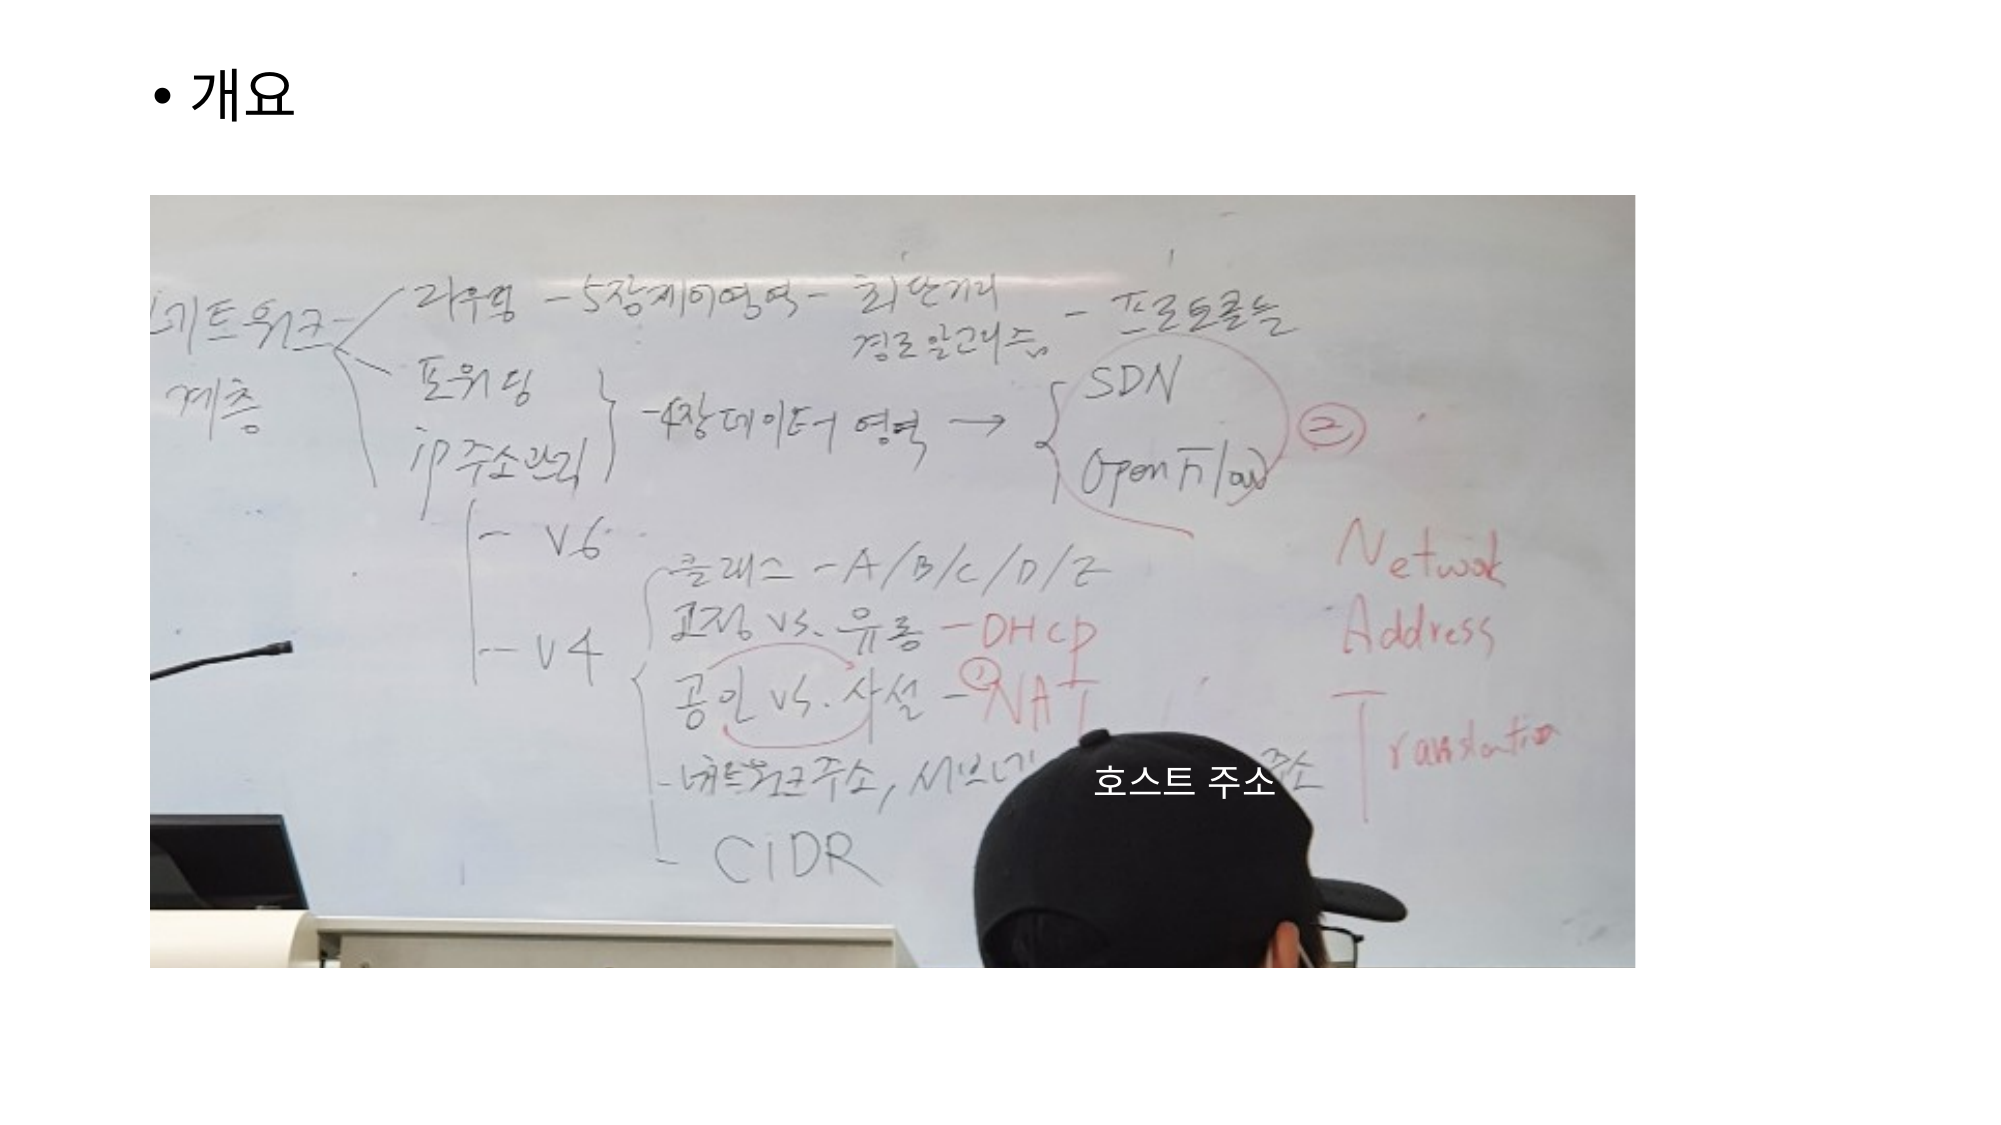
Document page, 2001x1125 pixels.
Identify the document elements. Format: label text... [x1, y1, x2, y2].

picture [137, 195, 1636, 968]
list 개요 [137, 59, 1863, 1014]
